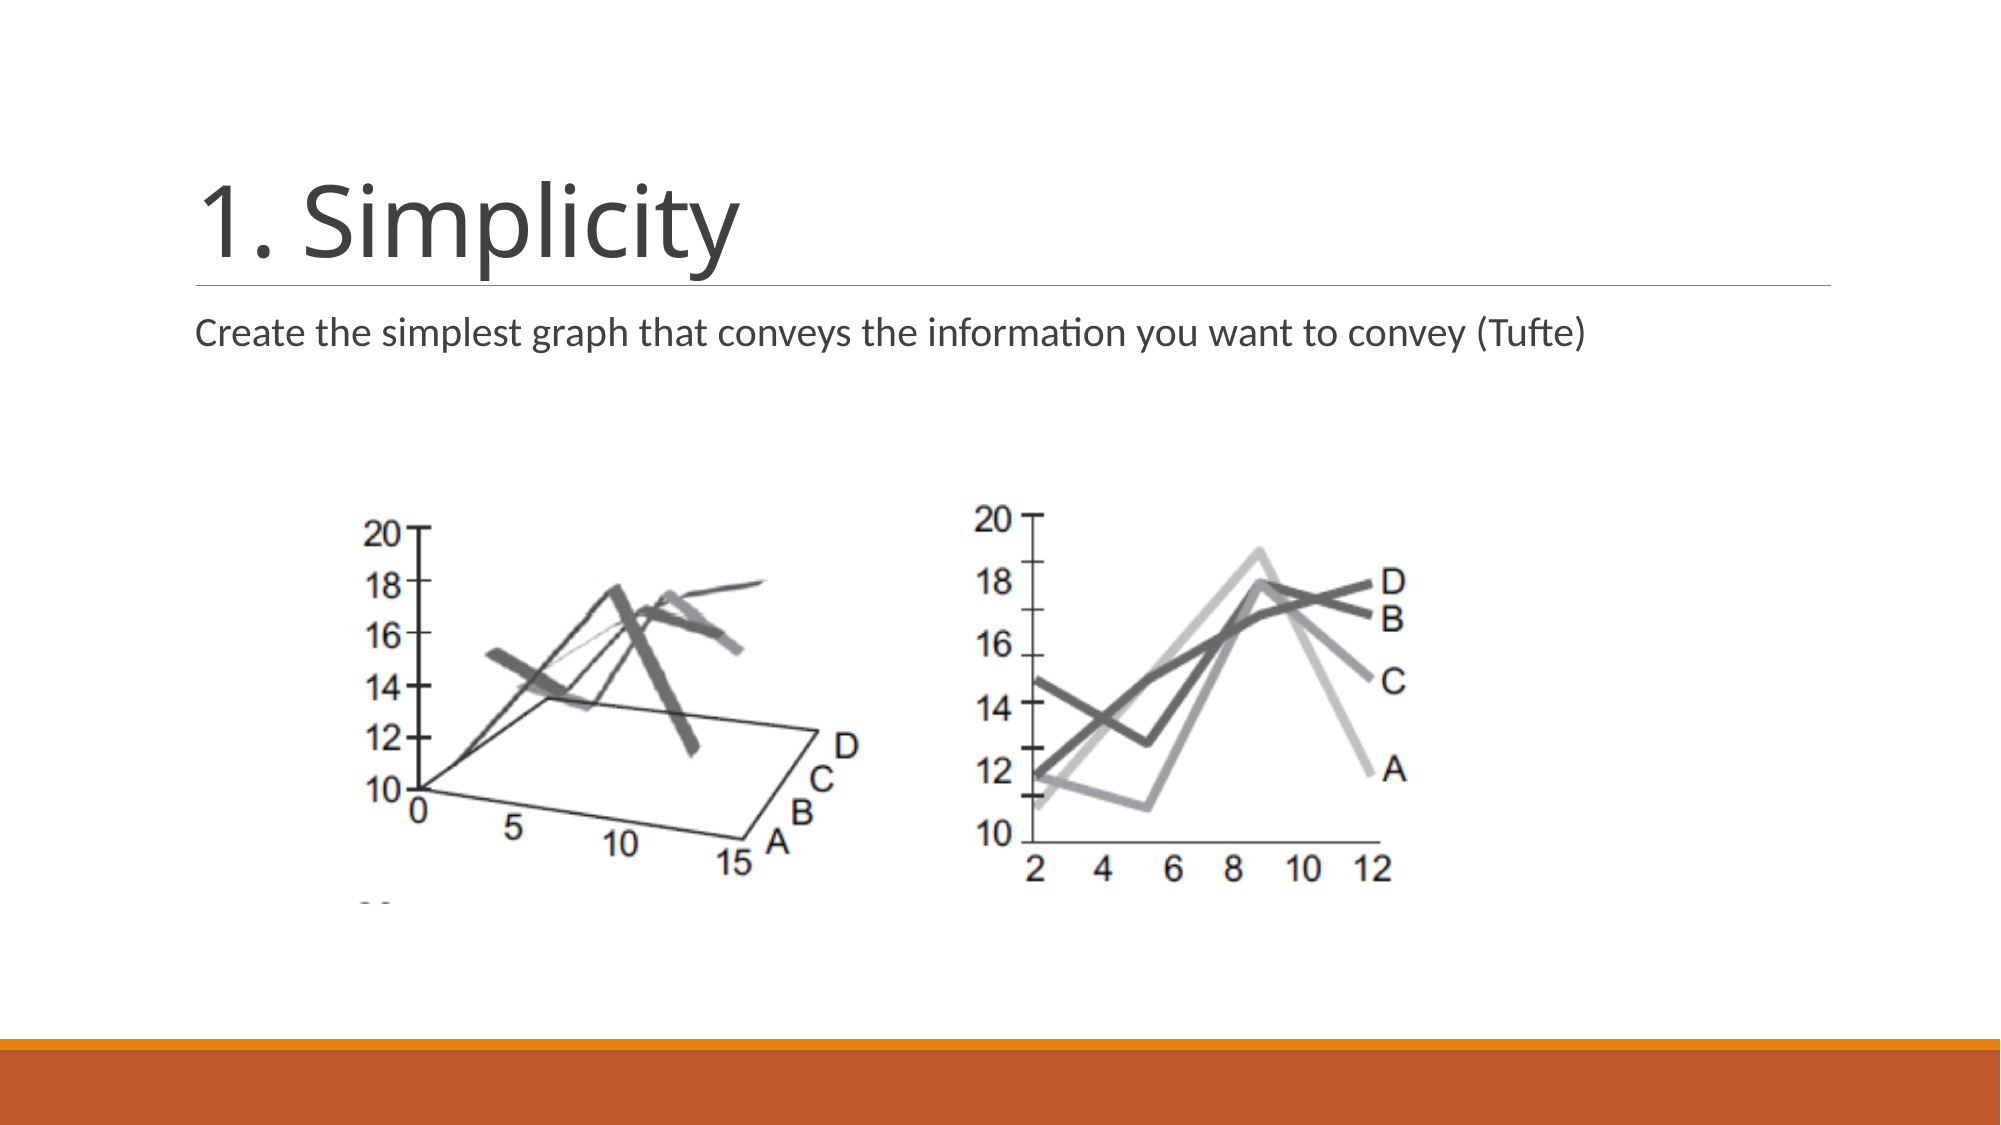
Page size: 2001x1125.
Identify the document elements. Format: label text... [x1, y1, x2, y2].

list Create the simplest graph that conveys the information you want to convey (Tufte) [180, 302, 1830, 963]
title 1. Simplicity [180, 47, 1830, 285]
picture [291, 442, 1559, 982]
